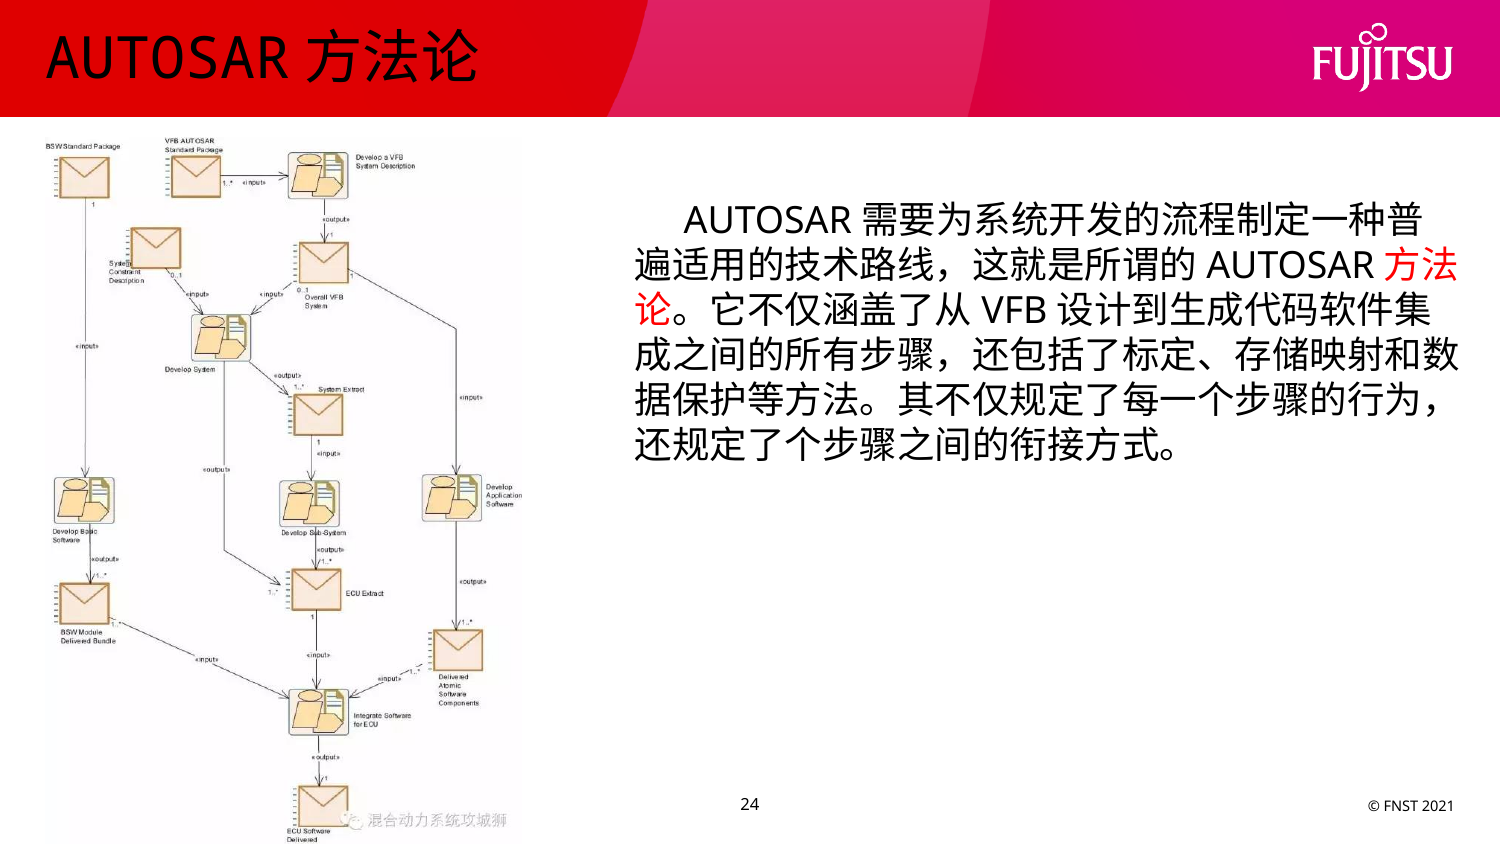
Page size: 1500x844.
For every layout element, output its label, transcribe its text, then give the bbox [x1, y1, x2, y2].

text_box AUTOSAR需要为系统开发的流程制定一种普遍适用的技术路线，这就是所谓的AUTOSAR方法论。它不仅涵盖了从VFB设计到生成代码软件集成之间的所有步骤，还包括了标定、存储映射和数据保护等方法。其不仅规定了每一个步骤的行为，还规定了个步骤之间的衔接方式。 [620, 188, 1475, 474]
title AUTOSAR方法论 [45, 28, 1297, 92]
picture [0, 0, 1500, 117]
picture [45, 137, 522, 844]
